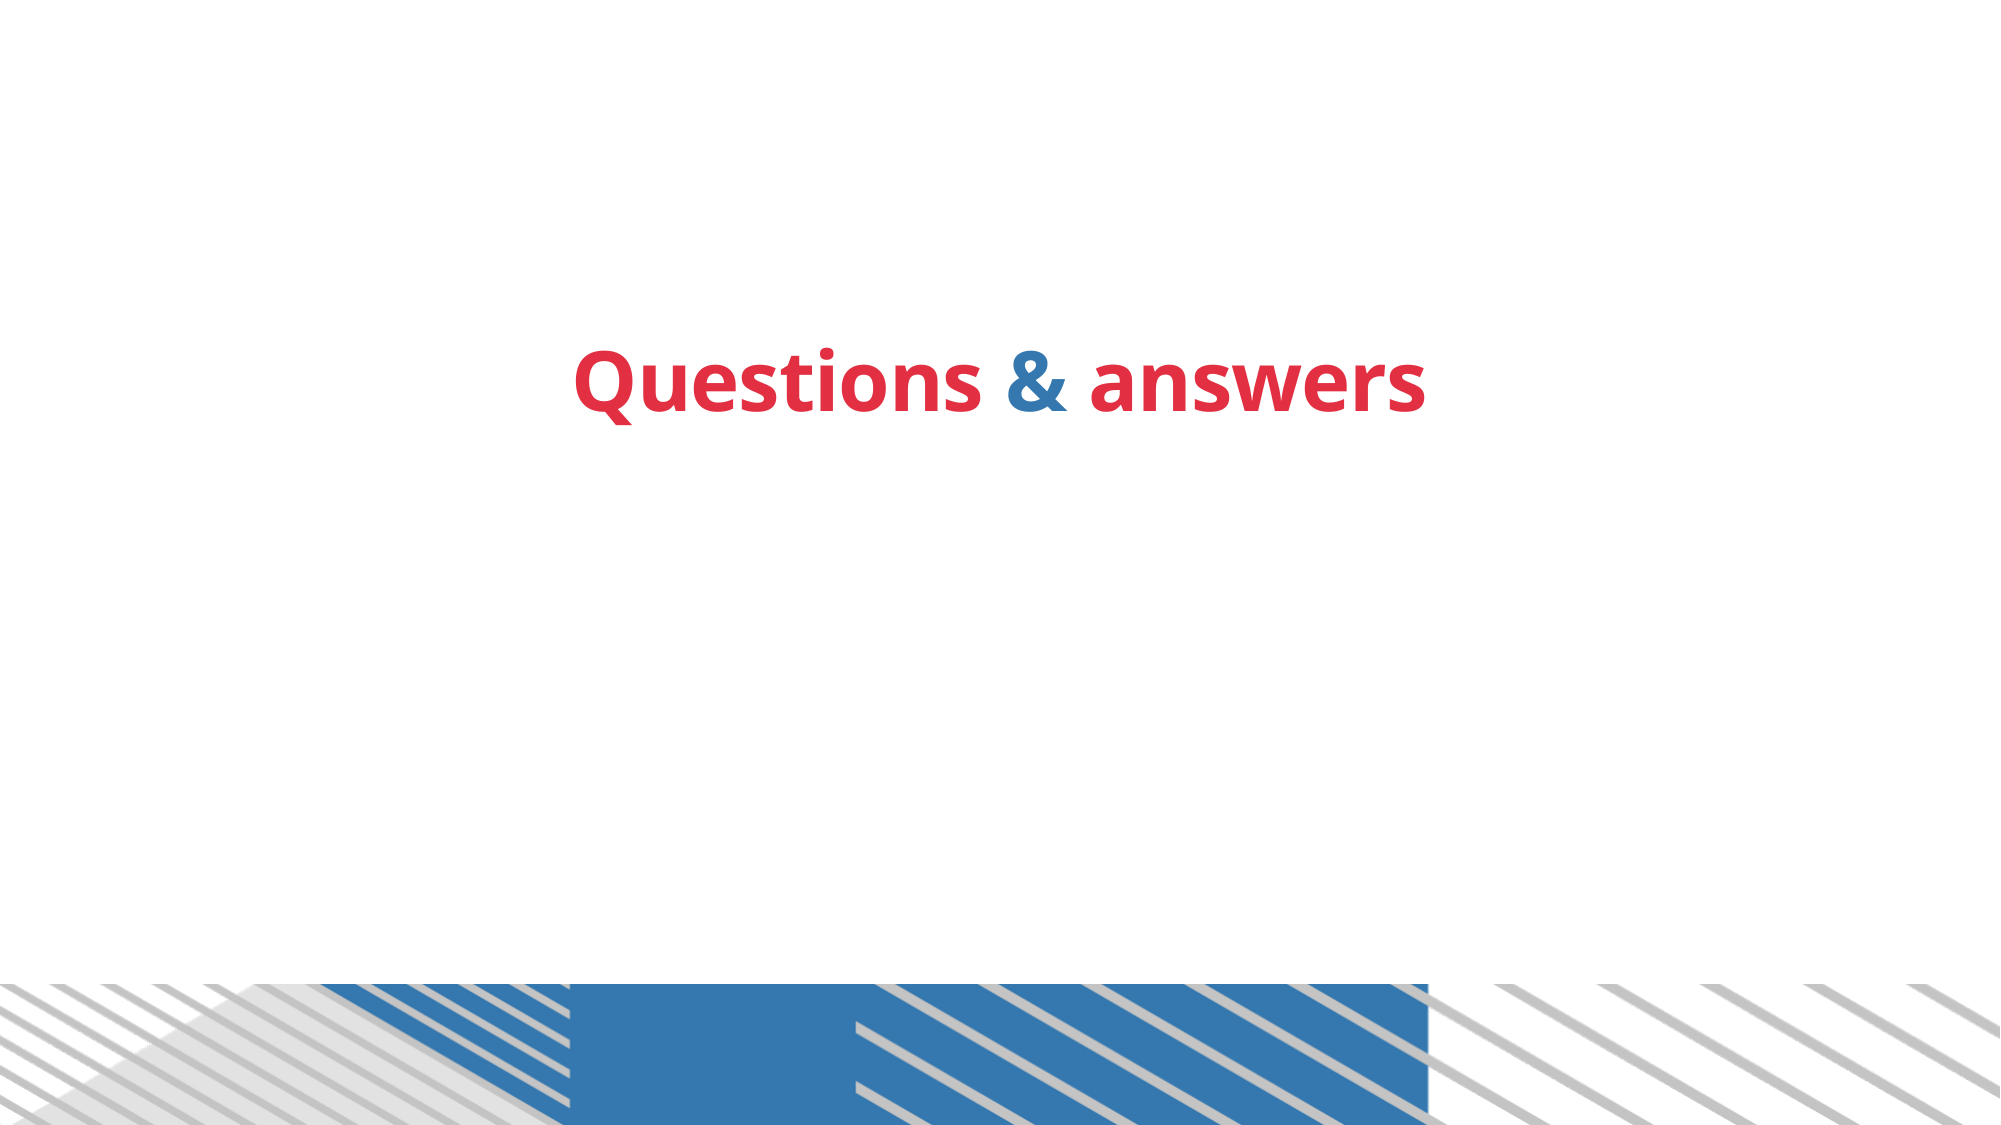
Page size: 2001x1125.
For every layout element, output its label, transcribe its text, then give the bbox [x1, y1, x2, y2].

title Questions & answers [250, 327, 1750, 429]
picture [0, 984, 2000, 1125]
